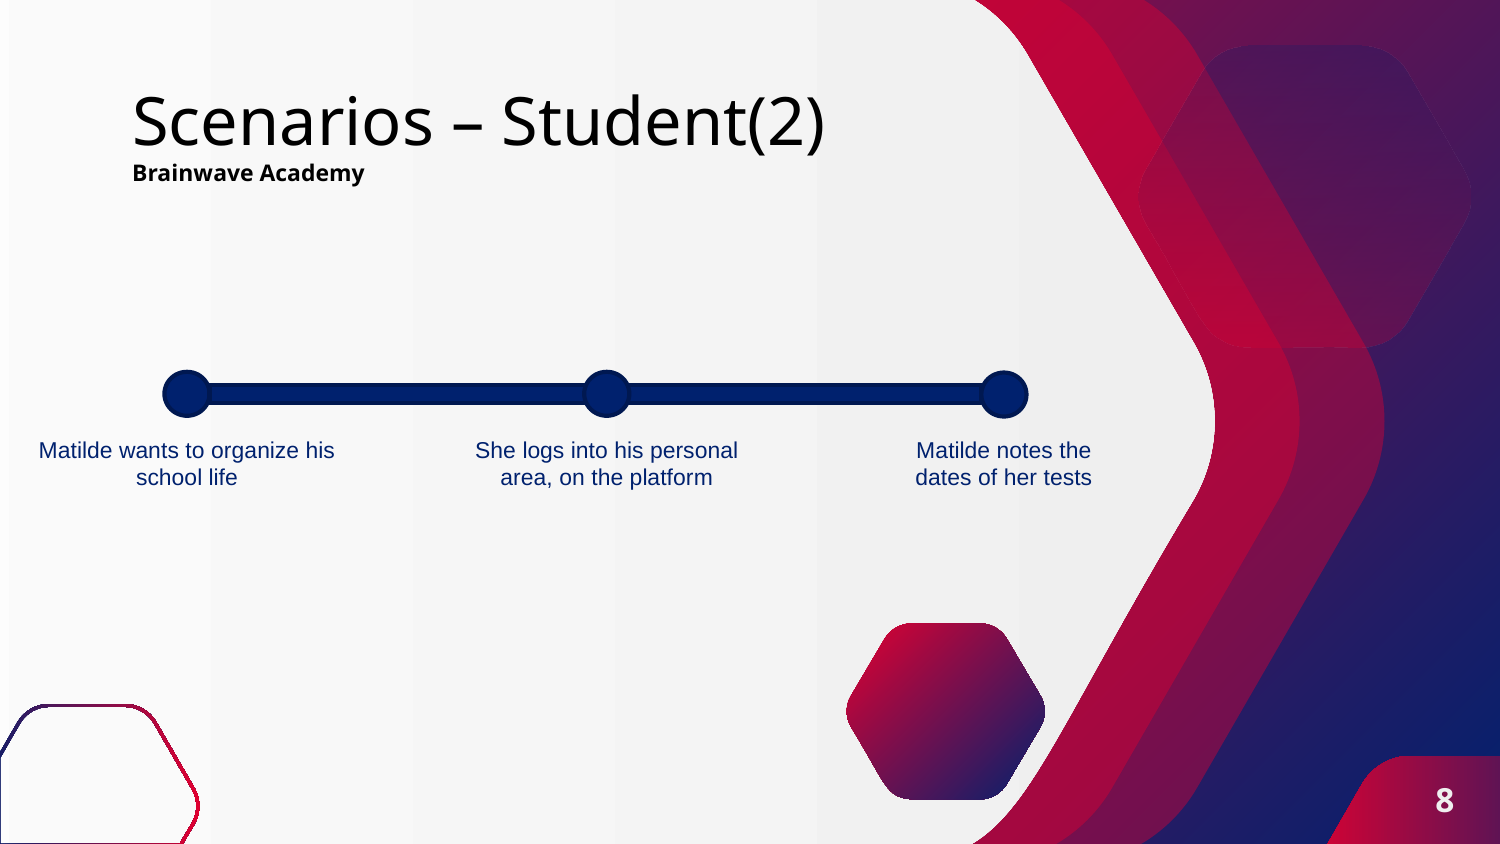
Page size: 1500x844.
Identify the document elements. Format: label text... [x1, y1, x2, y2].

text_box She logs into his personal area, on the platform [439, 427, 775, 498]
text_box [846, 623, 1045, 800]
slide_number 8 [1389, 755, 1500, 844]
title Scenarios – Student(2) Brainwave Academy [116, 88, 1383, 177]
text_box [207, 383, 584, 405]
text_box Matilde wants to organize his school life [19, 427, 355, 498]
text_box Matilde notes the dates of her tests [871, 427, 1137, 498]
text_box [979, 370, 1029, 419]
text_box [162, 369, 210, 418]
text_box [630, 383, 981, 405]
text_box [582, 369, 632, 418]
